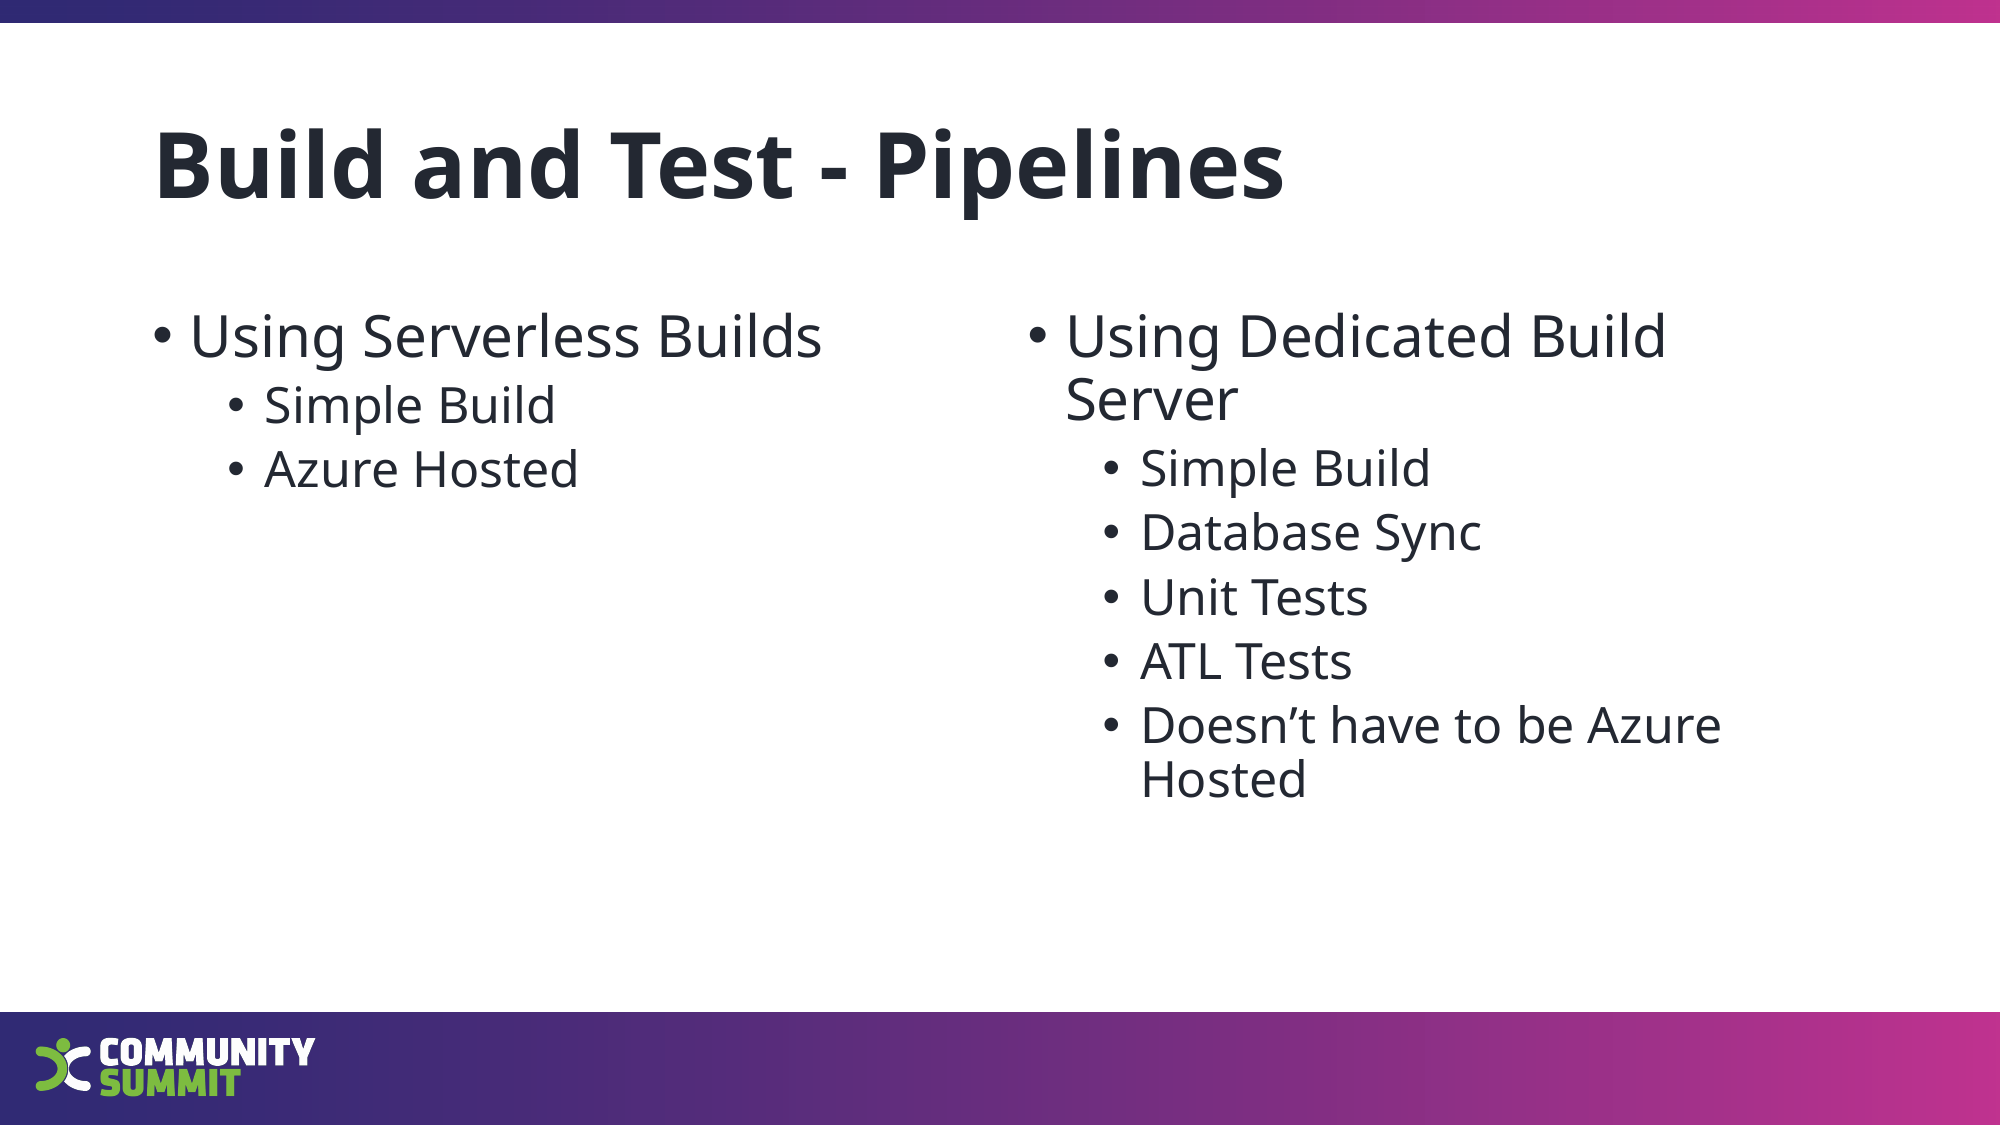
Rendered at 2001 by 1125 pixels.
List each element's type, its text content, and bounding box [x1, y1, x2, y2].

list Using Dedicated Build Server Simple Build Database Sync Unit Tests ATL Tests Doesn’t have to be Azure Hosted [1012, 299, 1863, 1014]
title Build and Test - Pipelines [137, 59, 1863, 278]
picture [0, 1012, 2000, 1125]
list Using Serverless Builds Simple Build Azure Hosted [137, 299, 988, 1014]
picture [0, 0, 2000, 23]
